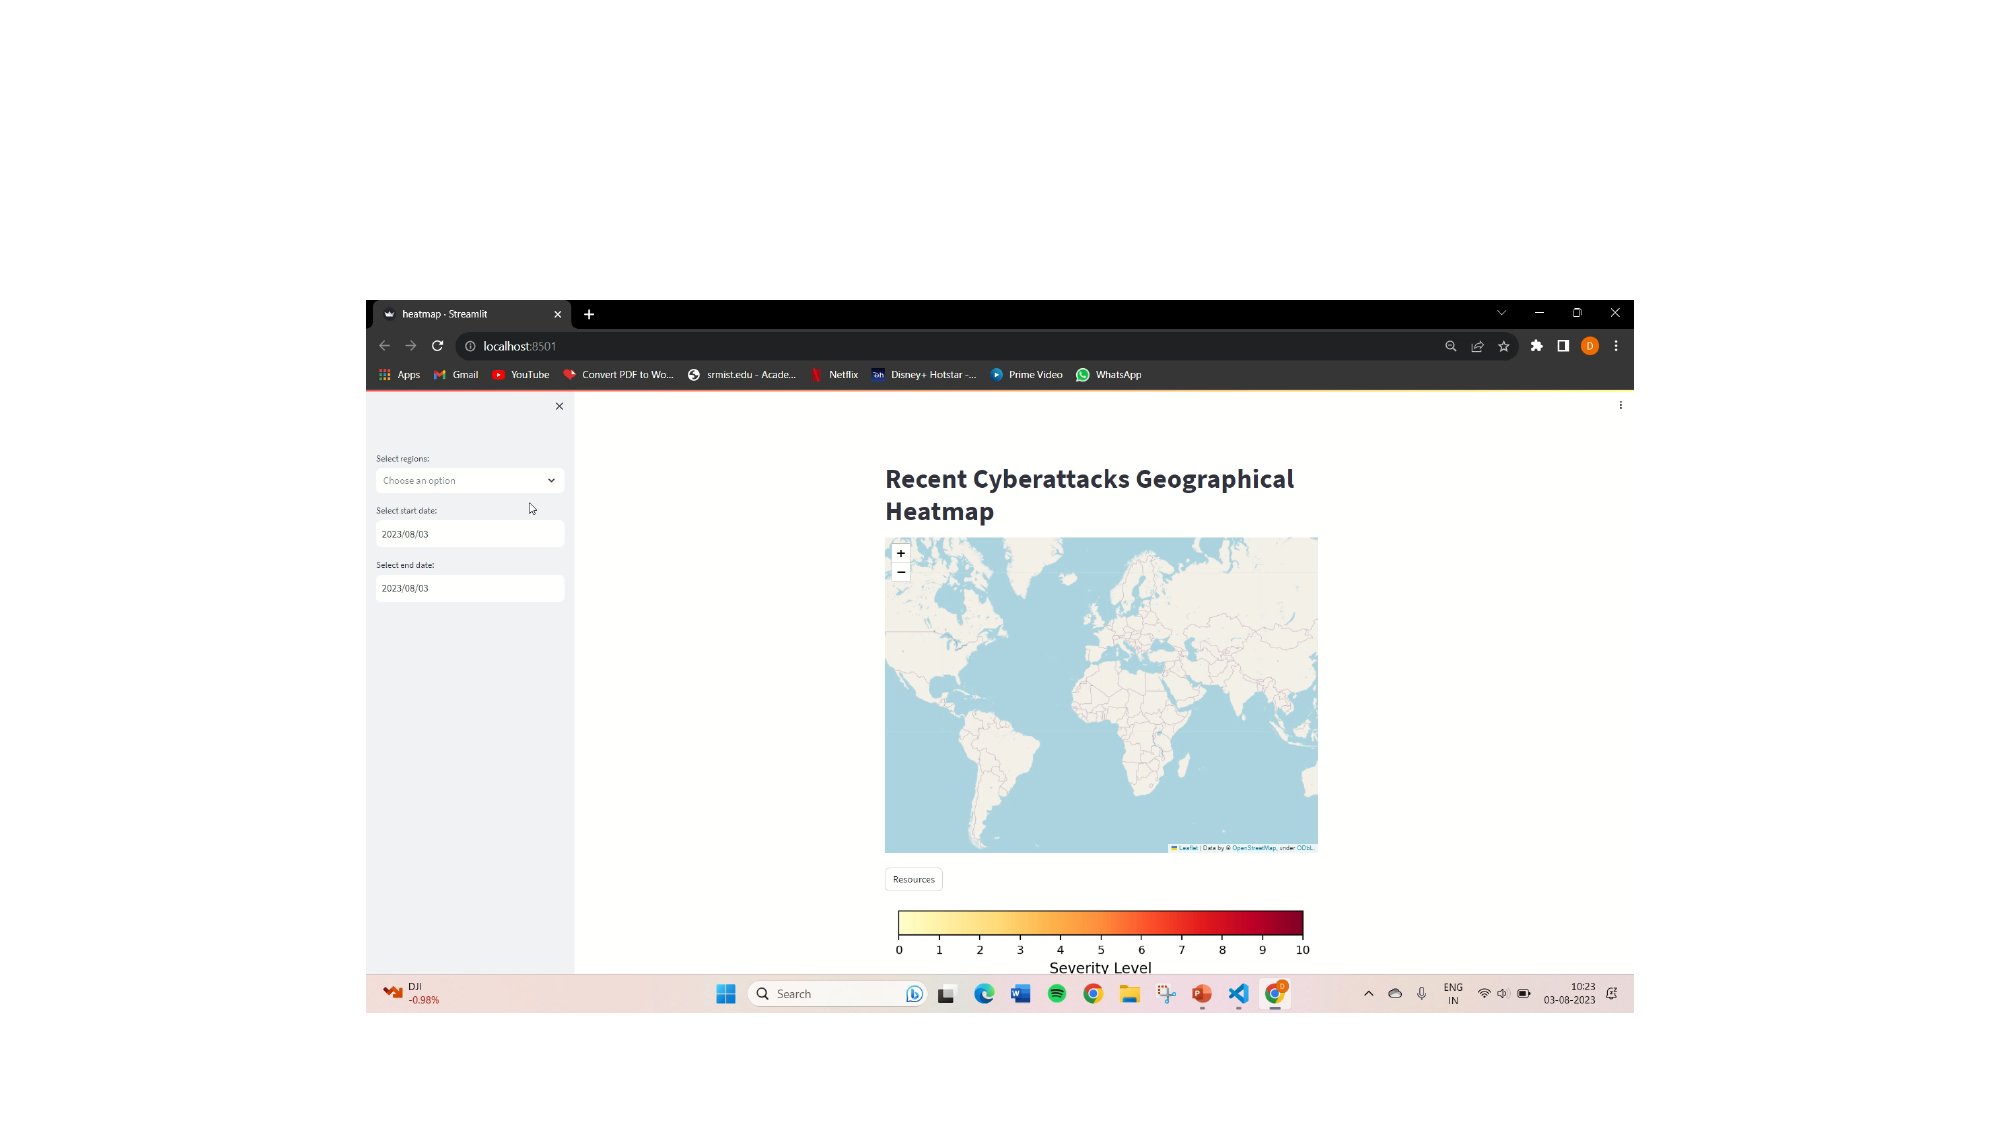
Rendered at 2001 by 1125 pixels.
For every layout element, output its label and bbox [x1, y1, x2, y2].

list [365, 299, 1635, 1014]
